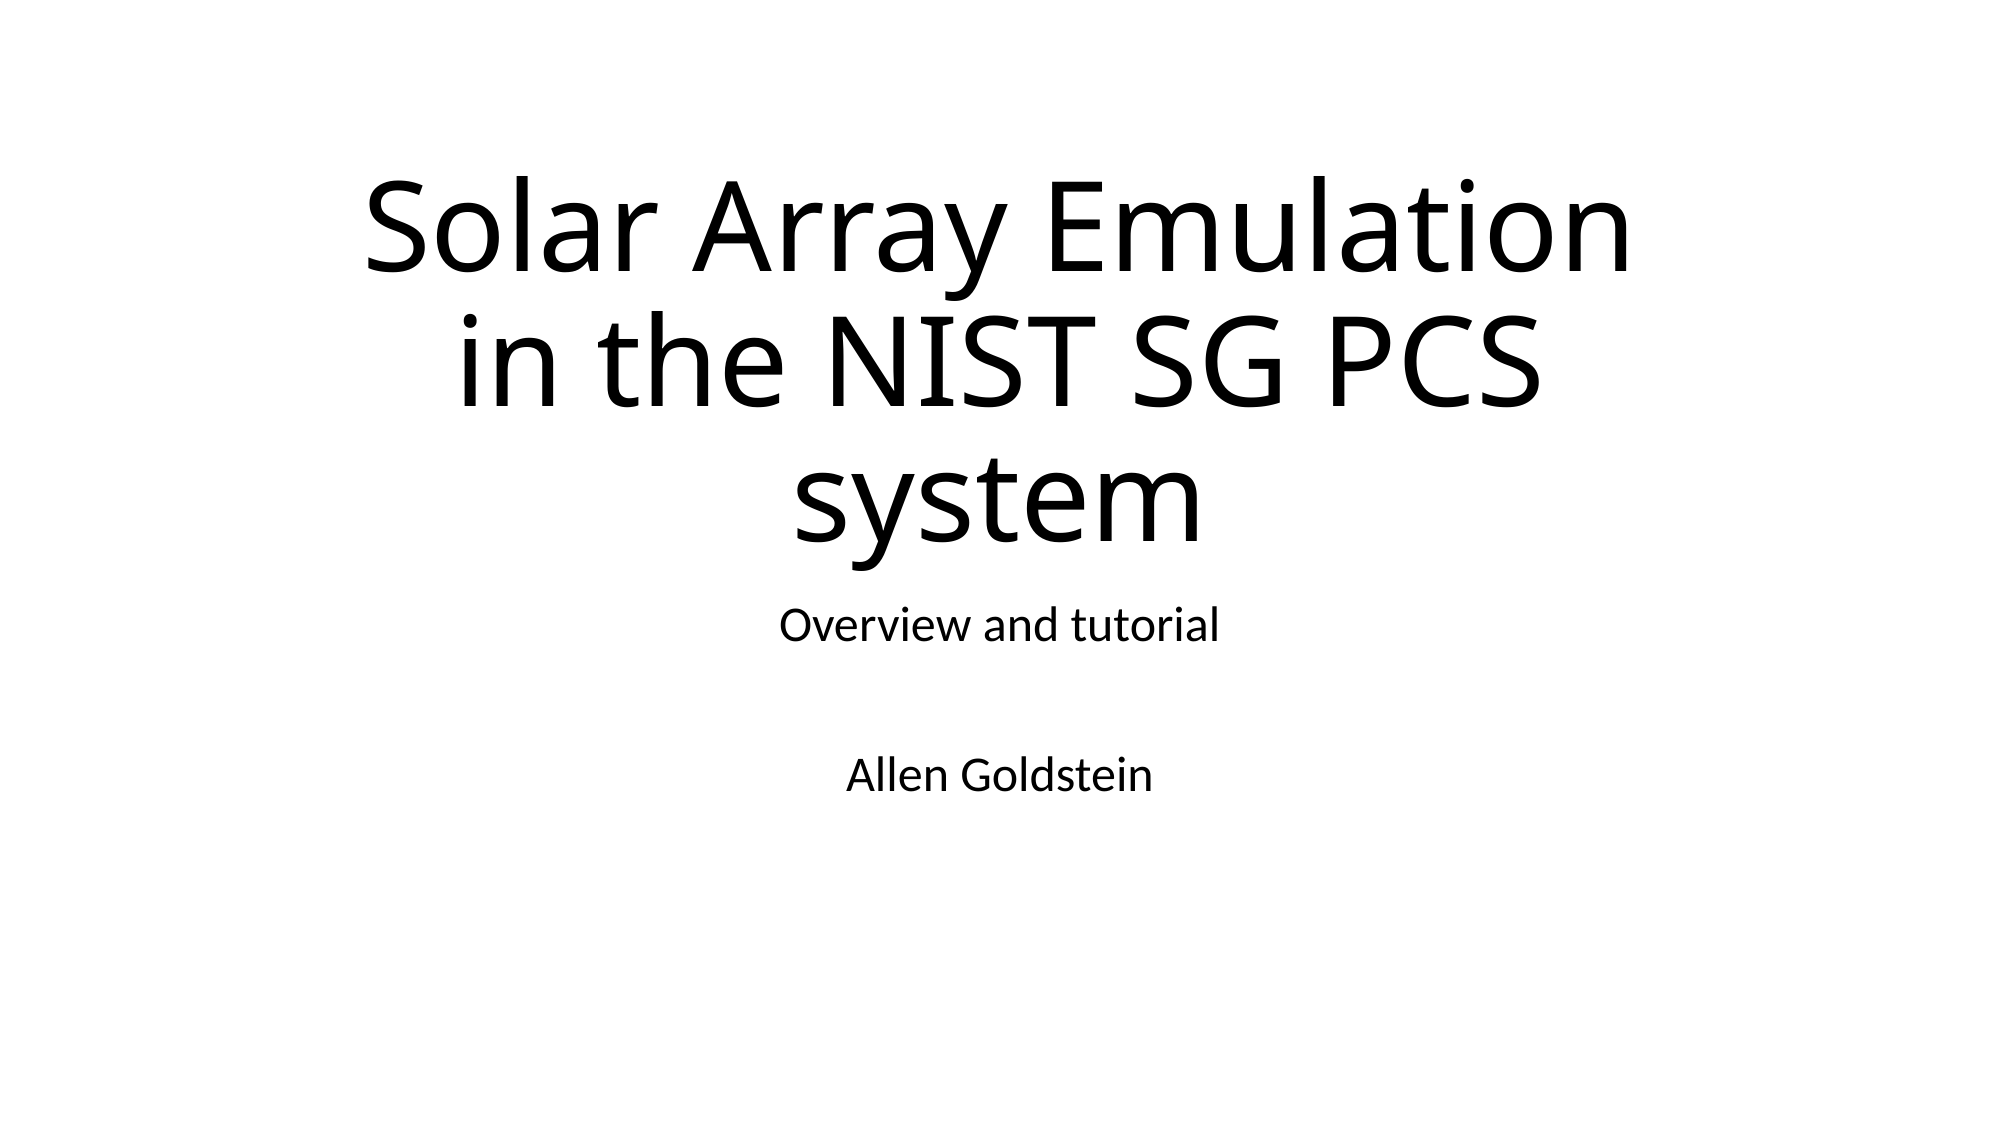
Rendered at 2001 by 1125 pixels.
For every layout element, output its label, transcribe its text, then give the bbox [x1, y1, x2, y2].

subtitle Overview and tutorial Allen Goldstein [249, 590, 1750, 863]
title Solar Array Emulation in the NIST SG PCS system [249, 184, 1750, 576]
